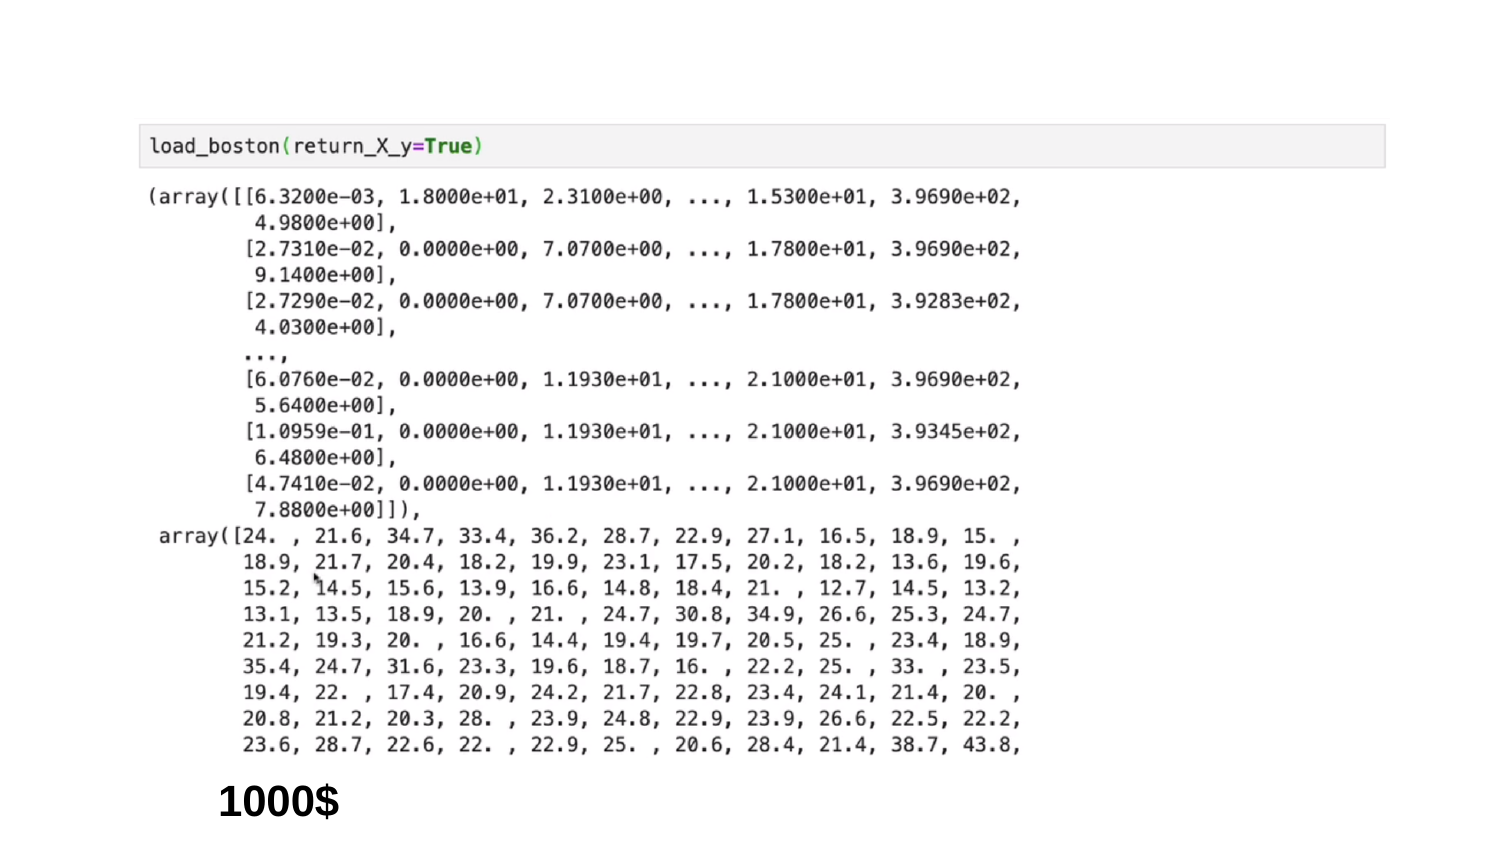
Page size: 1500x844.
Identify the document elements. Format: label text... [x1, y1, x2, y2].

title 1000$ [203, 757, 1500, 844]
picture [134, 118, 1390, 758]
